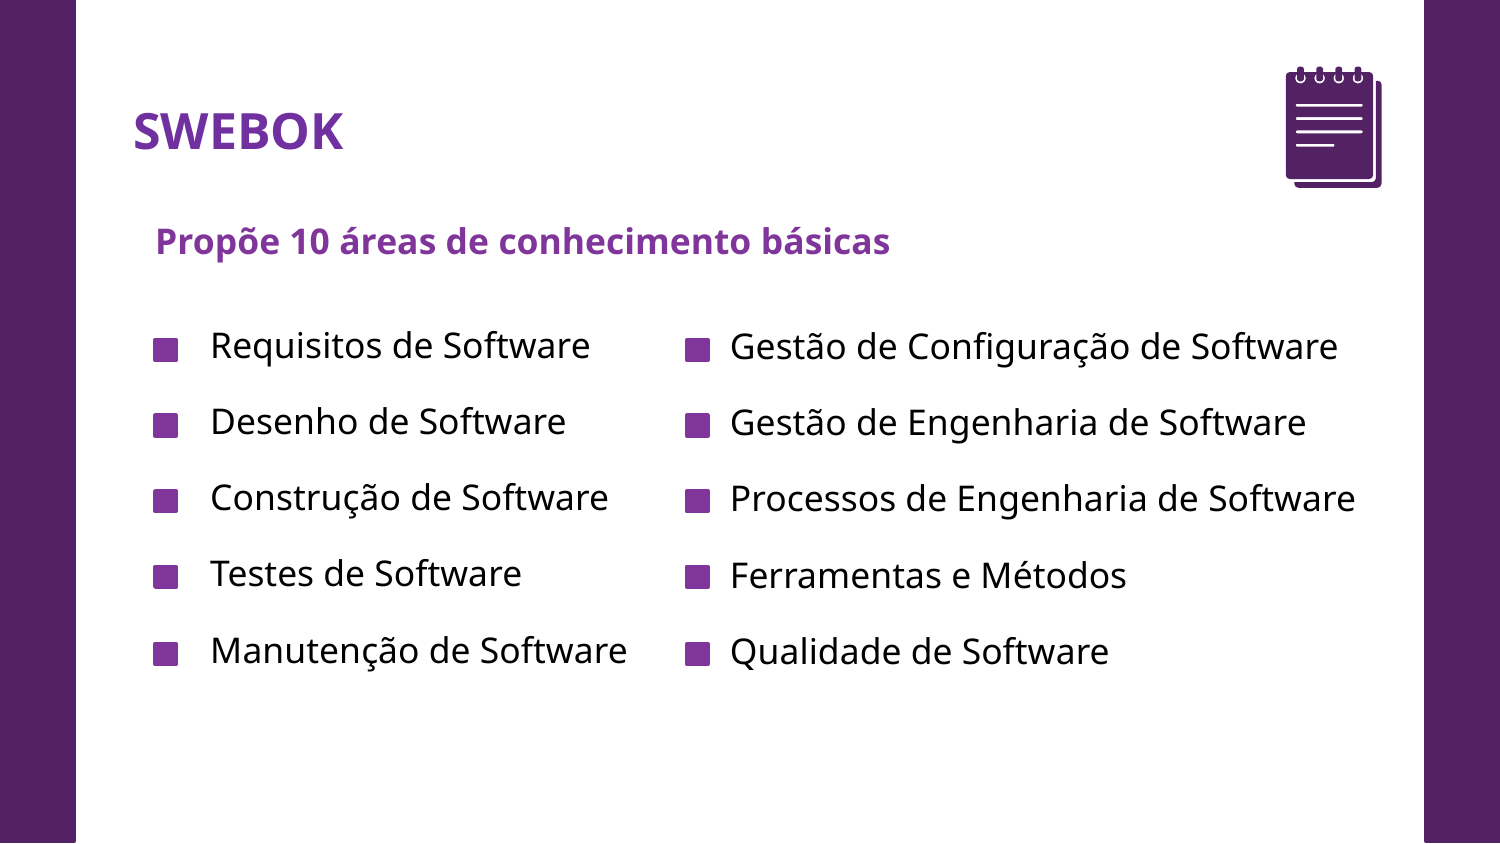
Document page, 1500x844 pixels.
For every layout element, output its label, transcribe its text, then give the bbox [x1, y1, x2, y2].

text_box [153, 338, 178, 362]
text_box [685, 338, 710, 362]
text_box [153, 413, 178, 438]
text_box SWEBOK [118, 84, 940, 183]
text_box [1424, 0, 1500, 843]
text_box [0, 0, 76, 843]
text_box Requisitos de Software Desenho de Software Construção de Software Testes de Software Manutenção de Software [210, 301, 664, 714]
text_box [153, 489, 178, 513]
text_box Gestão de Configuração de Software Gestão de Engenharia de Software Processos de Engenharia de Software Ferramentas e Métodos Qualidade de Software [729, 302, 1413, 715]
text_box [153, 642, 178, 666]
text_box [685, 565, 710, 589]
text_box [685, 489, 710, 513]
text_box [153, 565, 178, 589]
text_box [1285, 66, 1382, 188]
text_box Propõe 10 áreas de conhecimento básicas [155, 198, 1114, 297]
text_box [685, 413, 710, 438]
text_box [685, 642, 710, 666]
